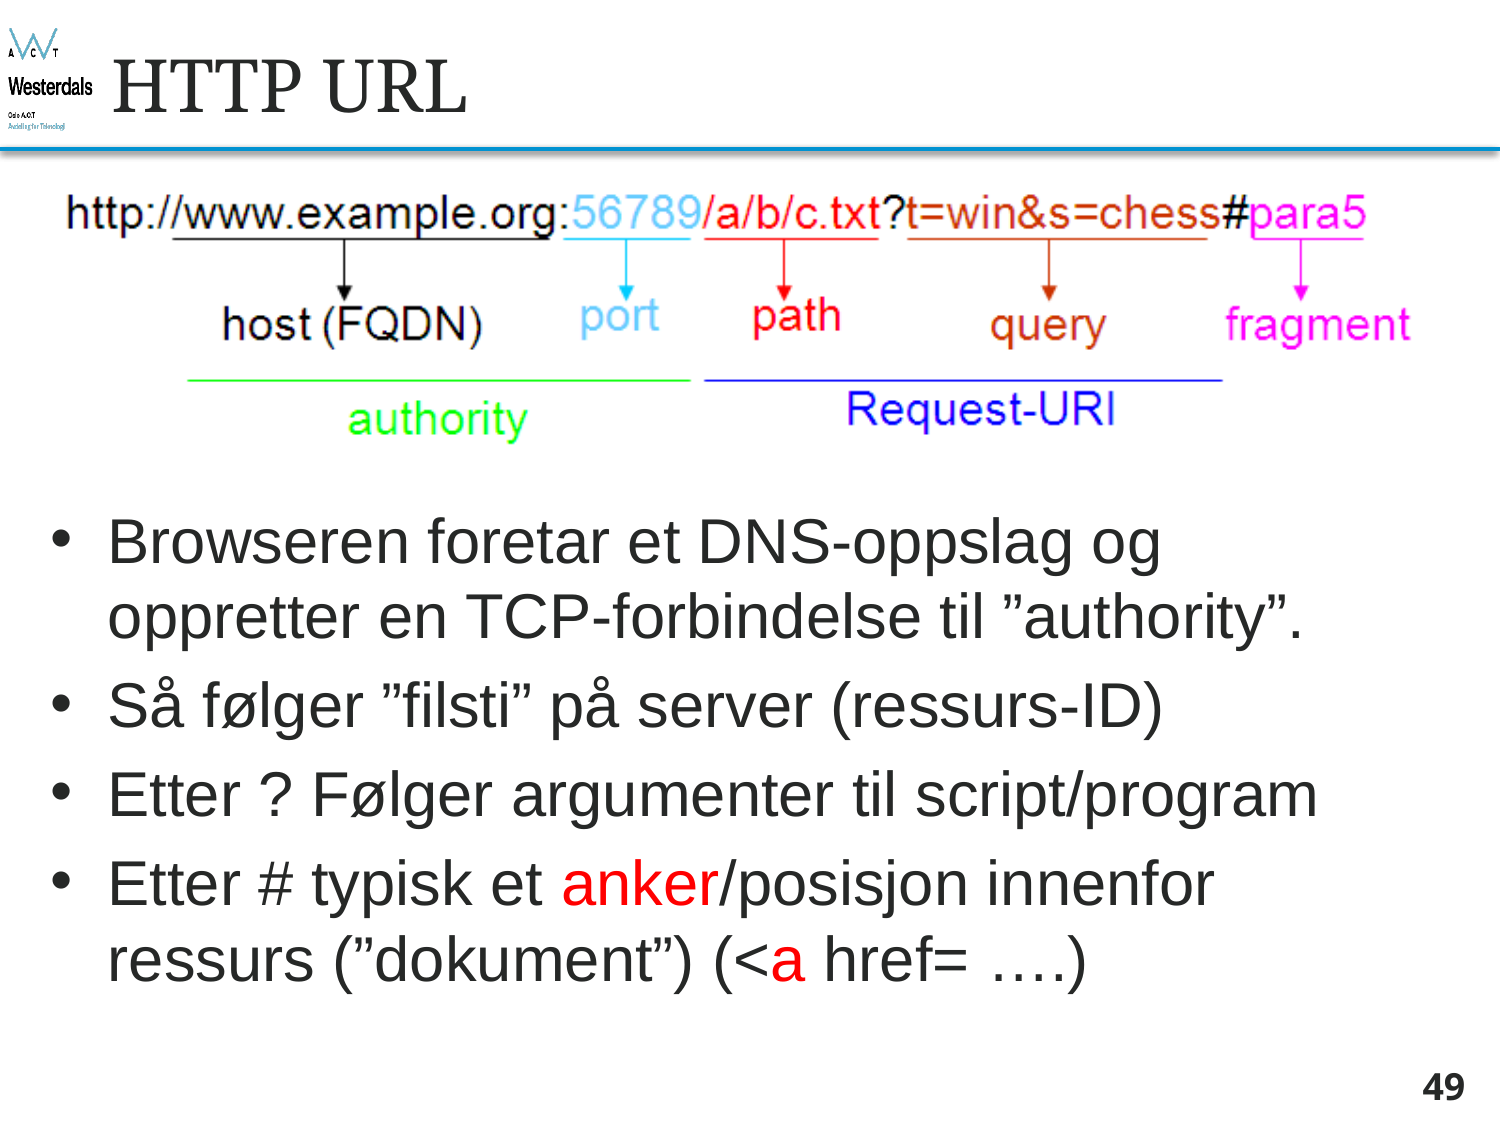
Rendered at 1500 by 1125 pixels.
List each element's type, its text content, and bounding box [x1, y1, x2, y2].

list Browseren foretar et DNS-oppslag og oppretter en TCP-forbindelse til ”authority”. Så følger ”filsti” på server (ressurs-ID) Etter ? Følger argumenter til script/program Etter # typisk et anker/posisjon innenfor ressurs (”dokument”) (<a href= ….) [34, 491, 1388, 1051]
picture [58, 163, 1430, 467]
slide_number 49 [1130, 1058, 1481, 1119]
title HTTP URL [95, 30, 1416, 136]
picture [0, 0, 102, 146]
